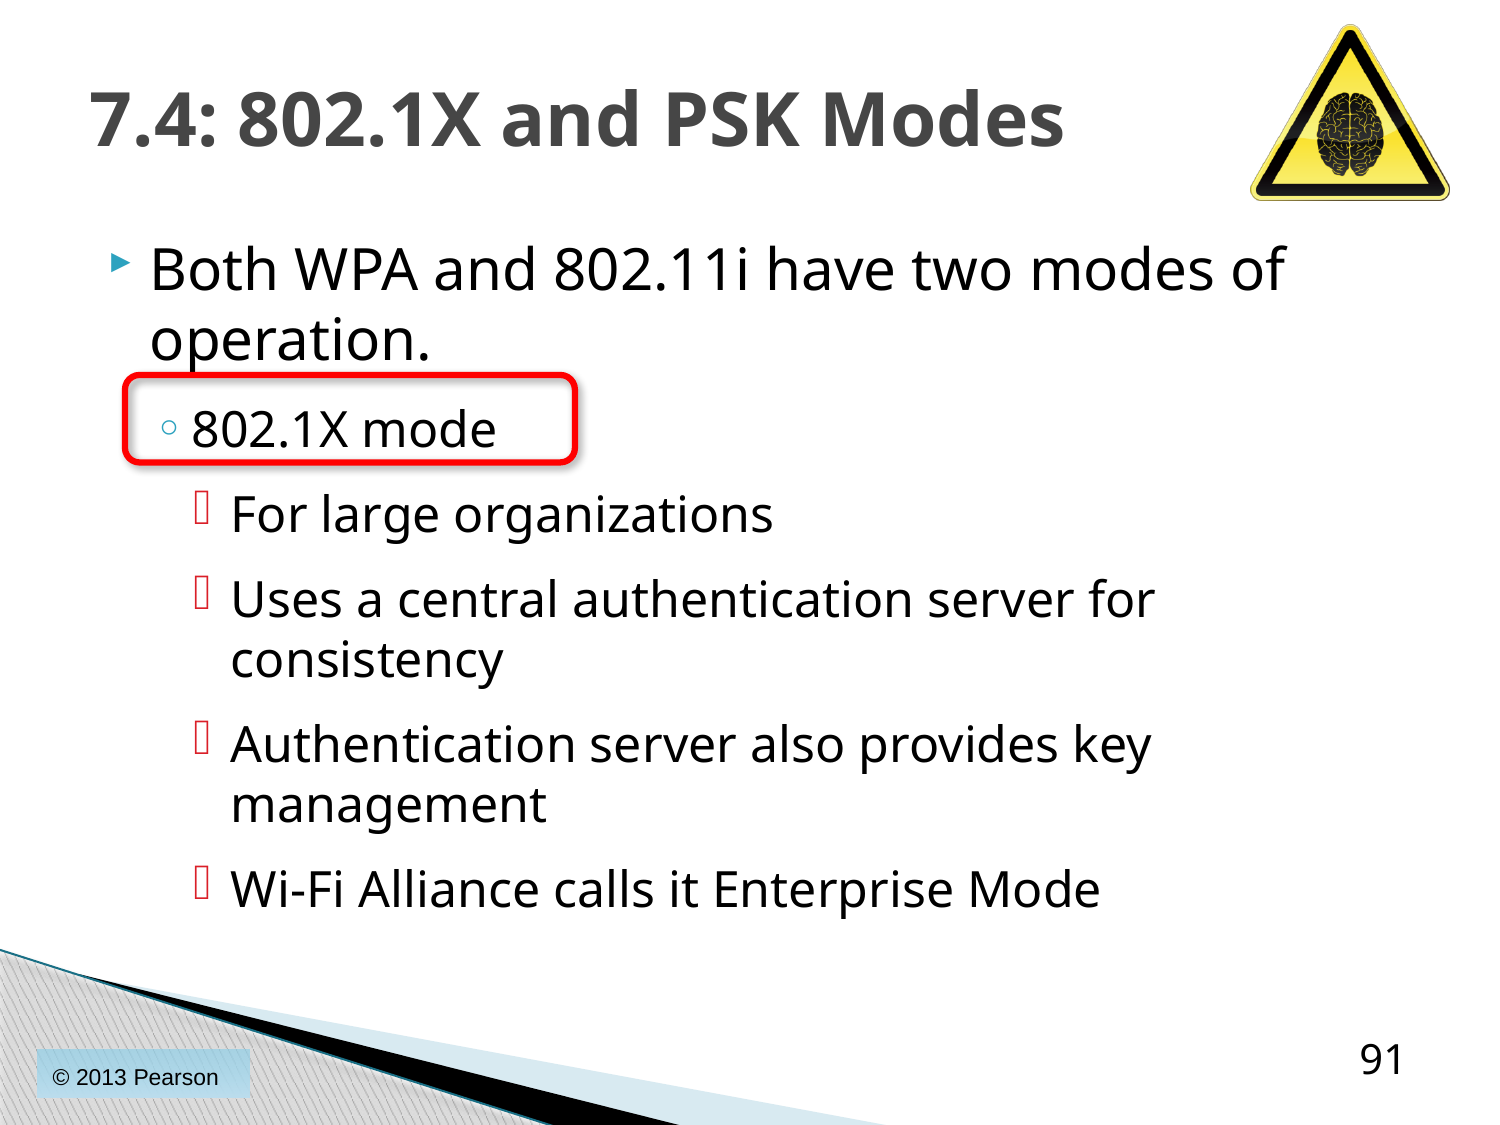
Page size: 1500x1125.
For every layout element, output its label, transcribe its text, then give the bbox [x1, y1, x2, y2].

list Both WPA and 802.11i have two modes of operation. 802.1X mode For large organizations Uses a central authentication server for consistency Authentication server also provides key management Wi-Fi Alliance calls it Enterprise Mode [74, 224, 1426, 1033]
picture [1249, 24, 1451, 201]
title 7.4: 802.1X and PSK Modes [75, 45, 1243, 188]
text_box [120, 370, 580, 467]
footer © 2013 Pearson [37, 1050, 250, 1098]
slide_number 91 [1287, 1037, 1423, 1098]
